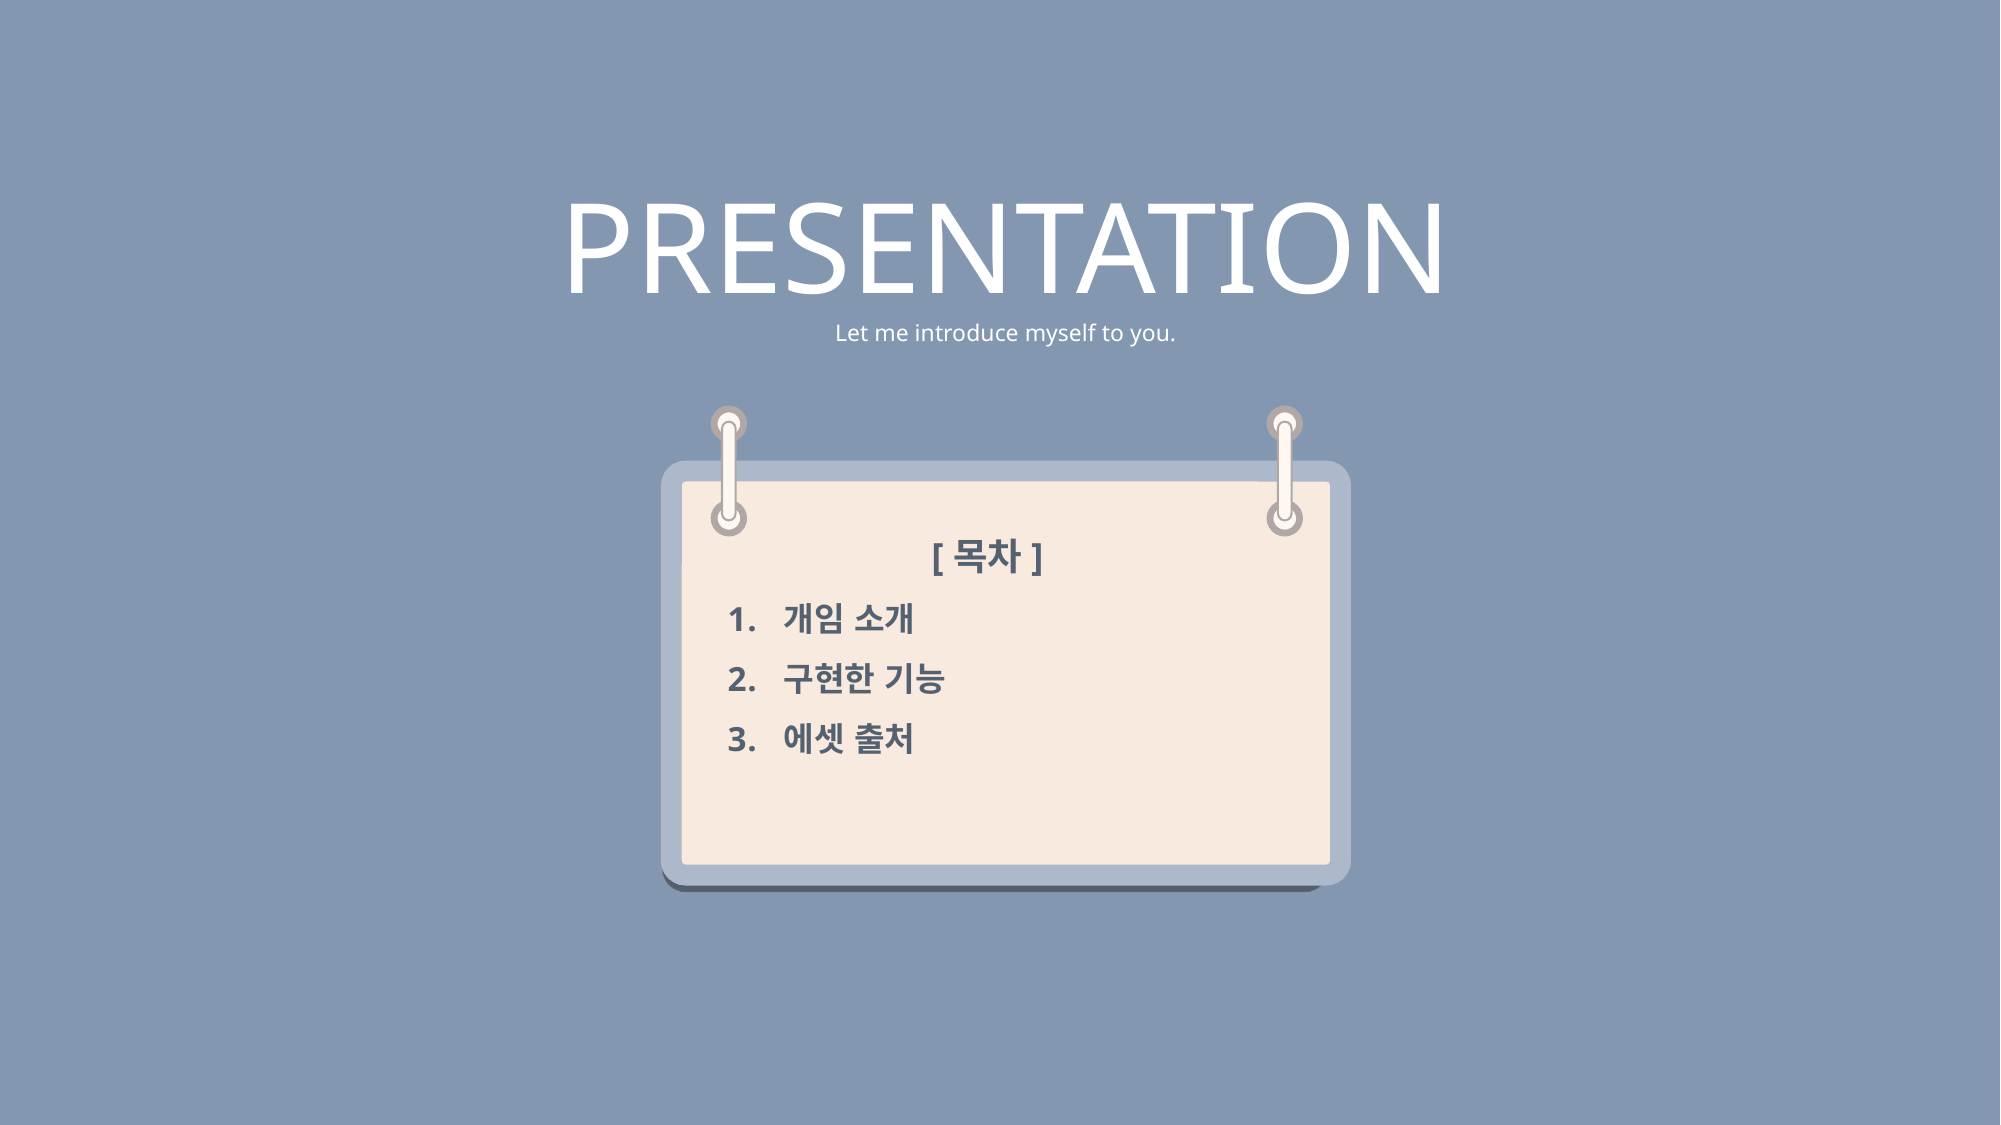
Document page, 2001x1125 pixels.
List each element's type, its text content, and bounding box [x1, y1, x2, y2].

text_box [670, 469, 1342, 877]
text_box PRESENTATION Let me introduce myself to you. [505, 160, 1506, 353]
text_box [1269, 408, 1300, 534]
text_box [714, 408, 744, 534]
text_box [목차] 개임 소개 구현한 기능 에셋 출처 [712, 503, 1262, 766]
